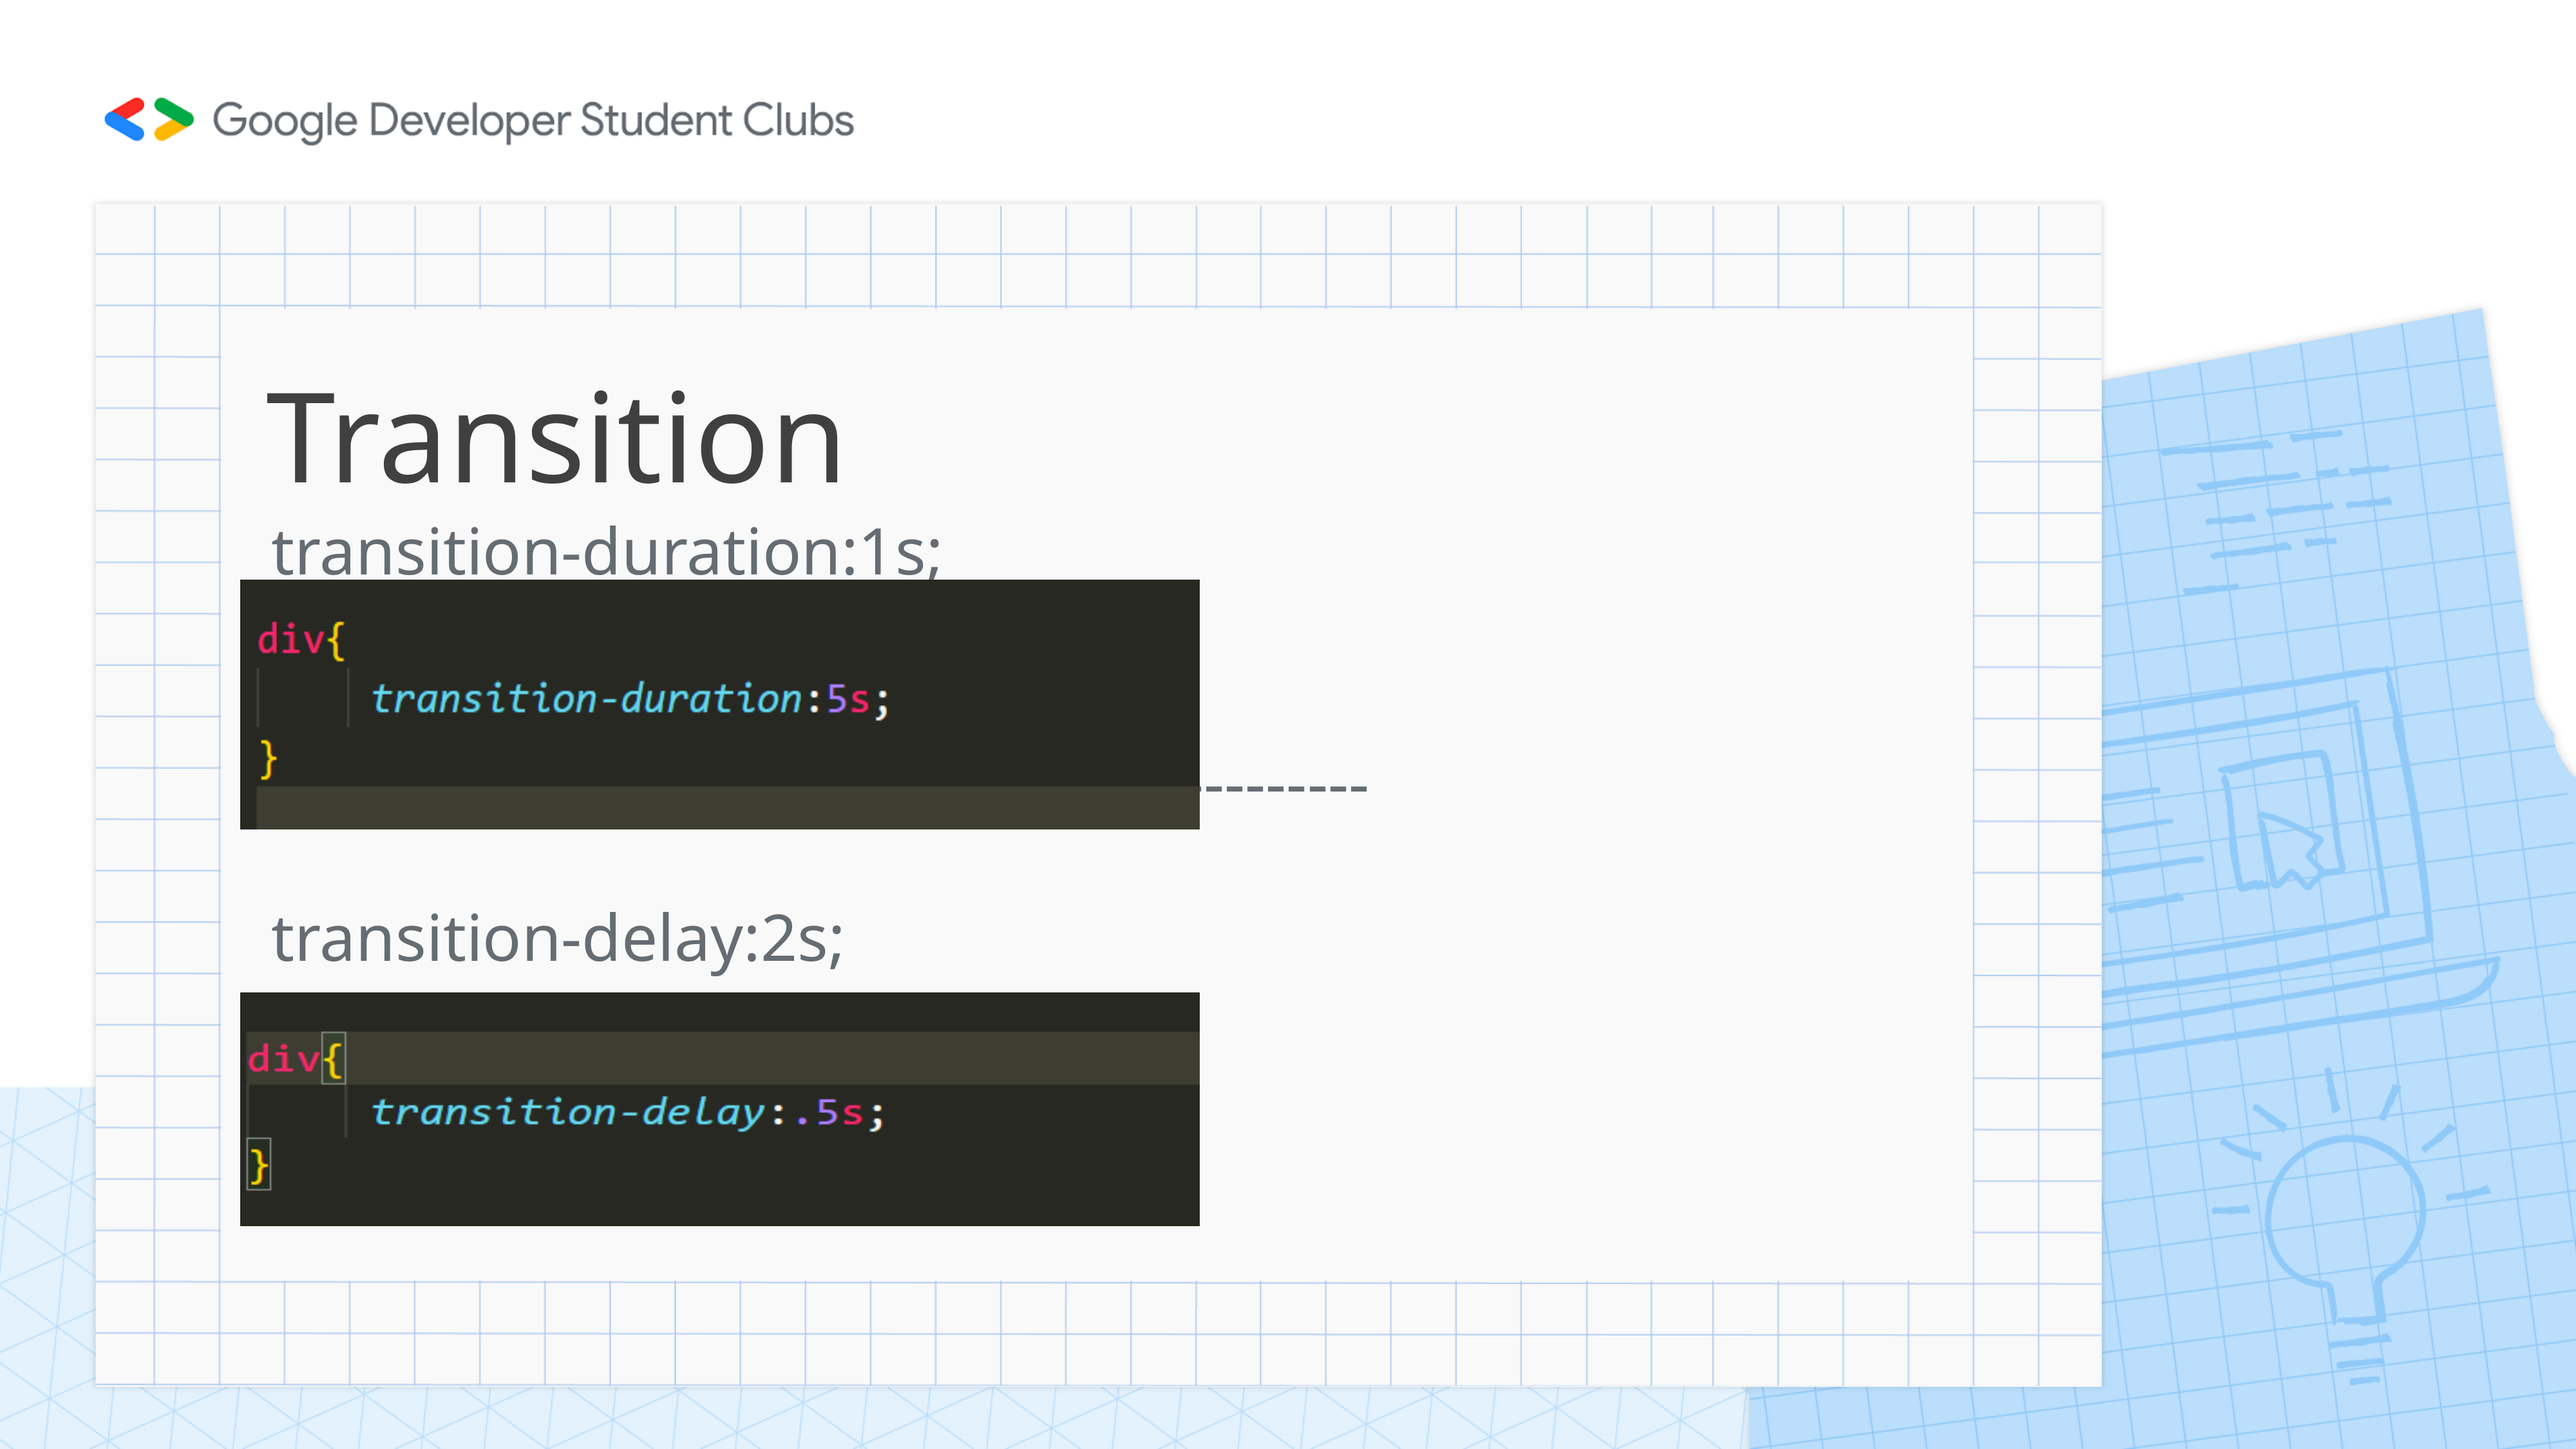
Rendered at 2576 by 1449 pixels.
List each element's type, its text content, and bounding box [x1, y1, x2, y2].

list transition-duration:1s; ----------------------------------------------------- transition-delay:2s; [261, 500, 1939, 1352]
title Transition [240, 332, 1777, 579]
picture [0, 0, 2576, 1449]
